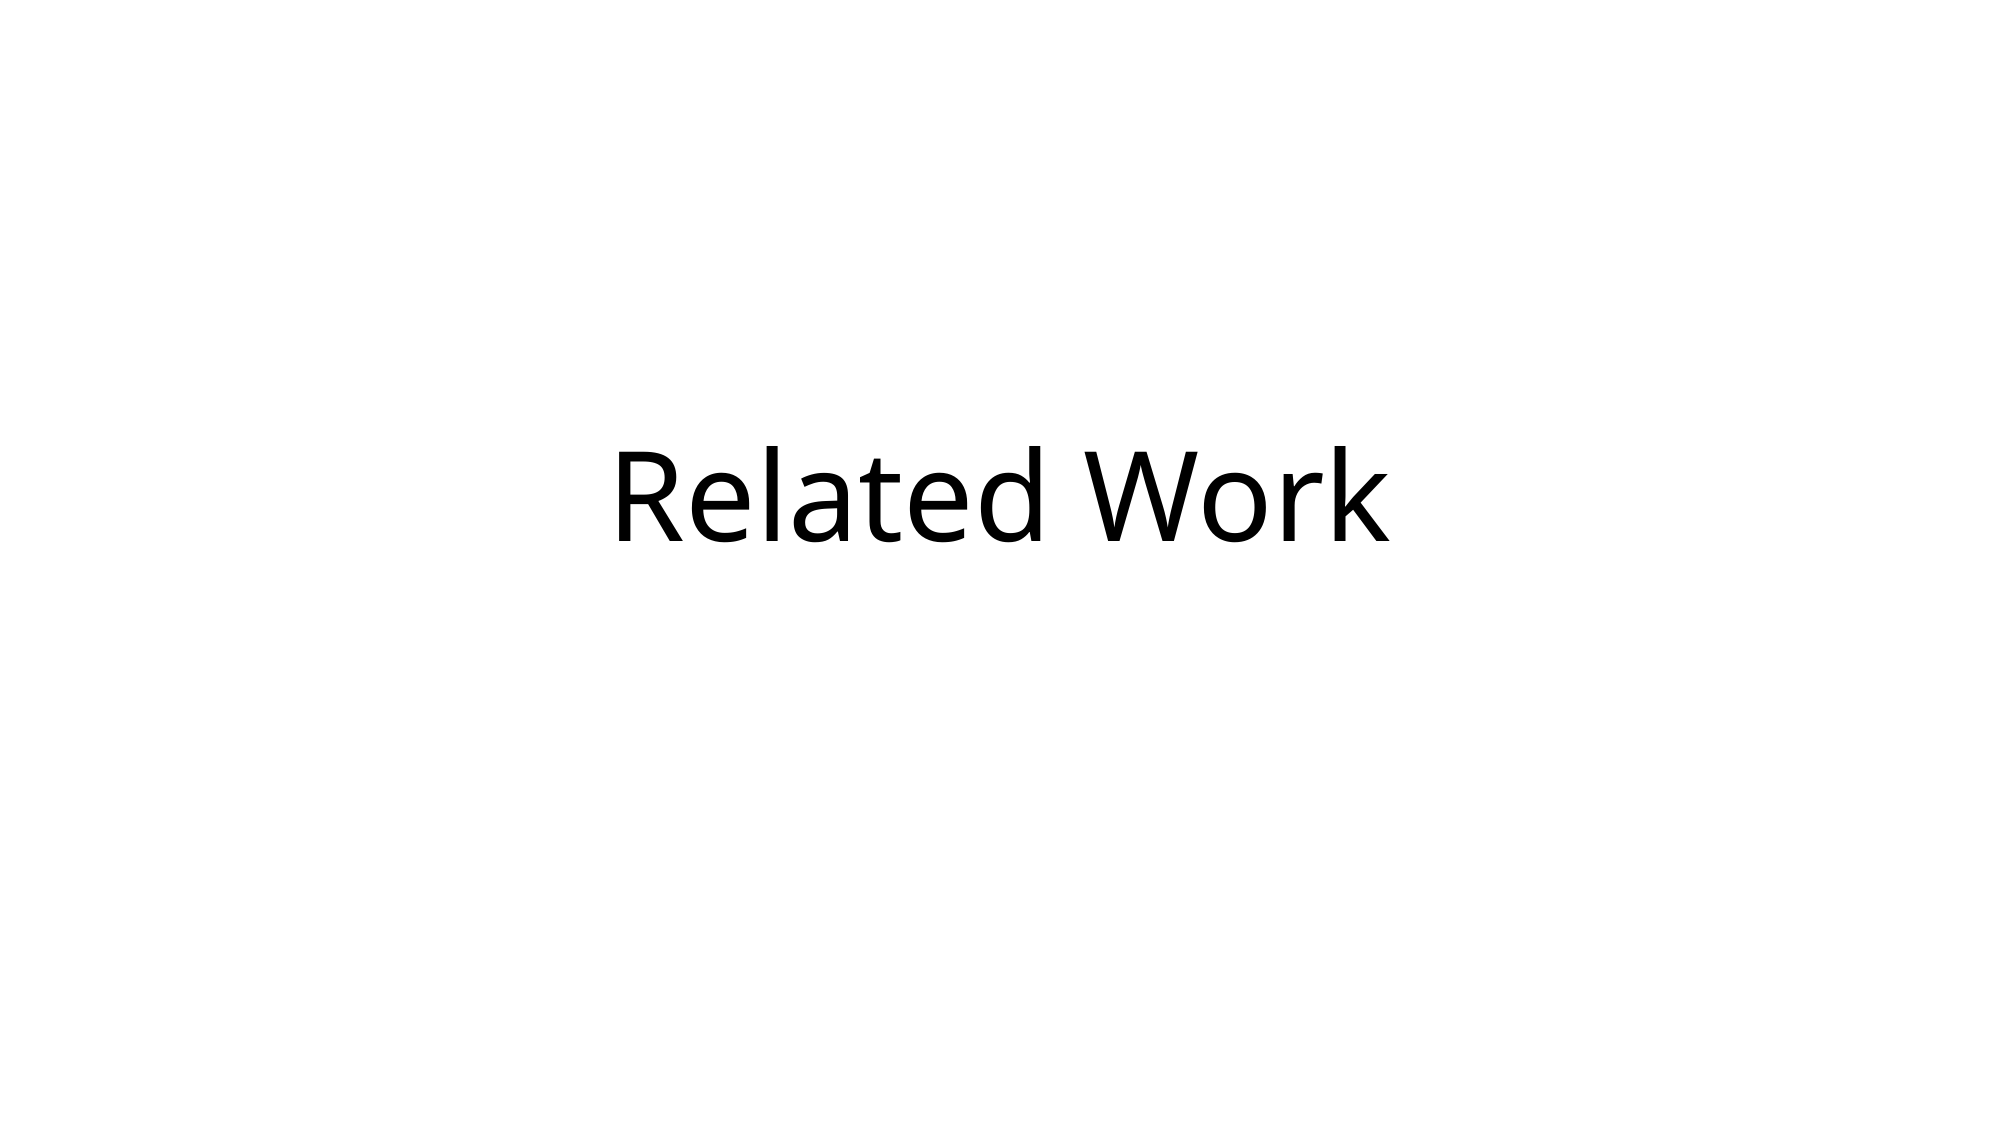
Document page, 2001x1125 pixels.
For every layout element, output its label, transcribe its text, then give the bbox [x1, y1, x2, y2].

title Related Work [249, 184, 1750, 576]
